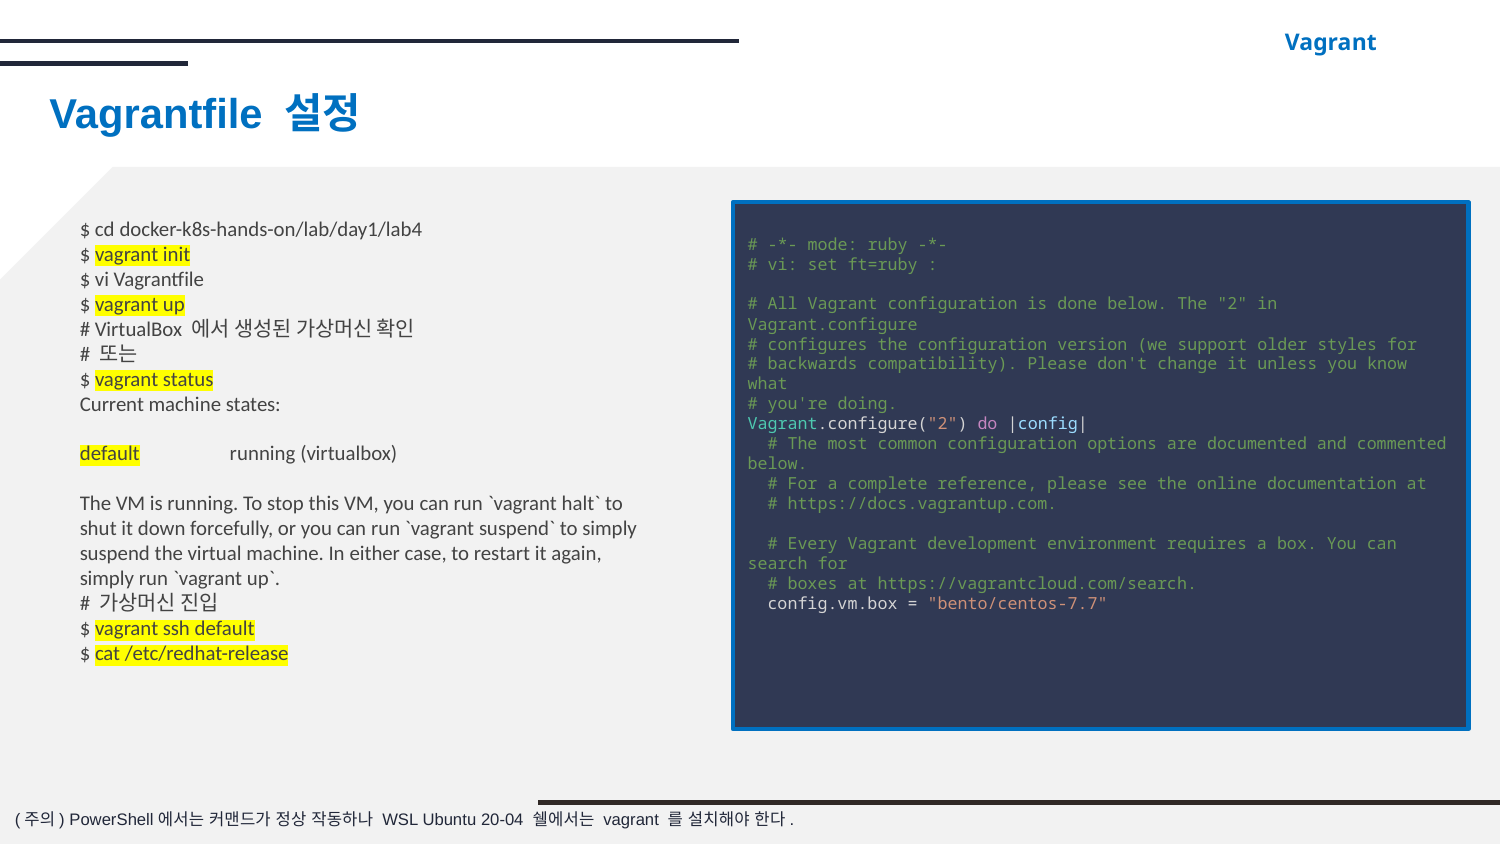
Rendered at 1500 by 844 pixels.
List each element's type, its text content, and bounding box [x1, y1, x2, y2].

list $ cd docker-k8s-hands-on/lab/day1/lab4 $ vagrant init $ vi Vagrantfile $ vagrant up # VirtualBox 에서 생성된 가상머신 확인 # 또는 $ vagrant status Current machine states: default running (virtualbox) The VM is running. To stop this VM, you can run `vagrant halt` to shut it down forcefully, or you can run `vagrant suspend` to simply suspend the virtual machine. In either case, to restart it again, simply run `vagrant up`. # 가상머신 진입 $ vagrant ssh default $ cat /etc/redhat-release [39, 169, 1469, 766]
text_box # -*- mode: ruby -*- # vi: set ft=ruby : # All Vagrant configuration is done below. The "2" in Vagrant.configure # configures the configuration version (we support older styles for # backwards compatibility). Please don't change it unless you know what # you're doing. Vagrant.configure("2") do |config| # The most common configuration options are documented and commented below. # For a complete reference, please see the online documentation at # https://docs.vagrantup.com. # Every Vagrant development environment requires a box. You can search for # boxes at https://vagrantcloud.com/search. config.vm.box = "bento/centos-7.7" [731, 200, 1471, 731]
text_box Vagrant [952, 17, 1392, 65]
title Vagrantfile 설정 [34, 88, 1469, 136]
text_box (주의) PowerShell에서는 커맨드가 정상 작동하나 WSL Ubuntu 20-04 쉘에서는 vagrant 를 설치해야 한다. [0, 795, 1012, 843]
